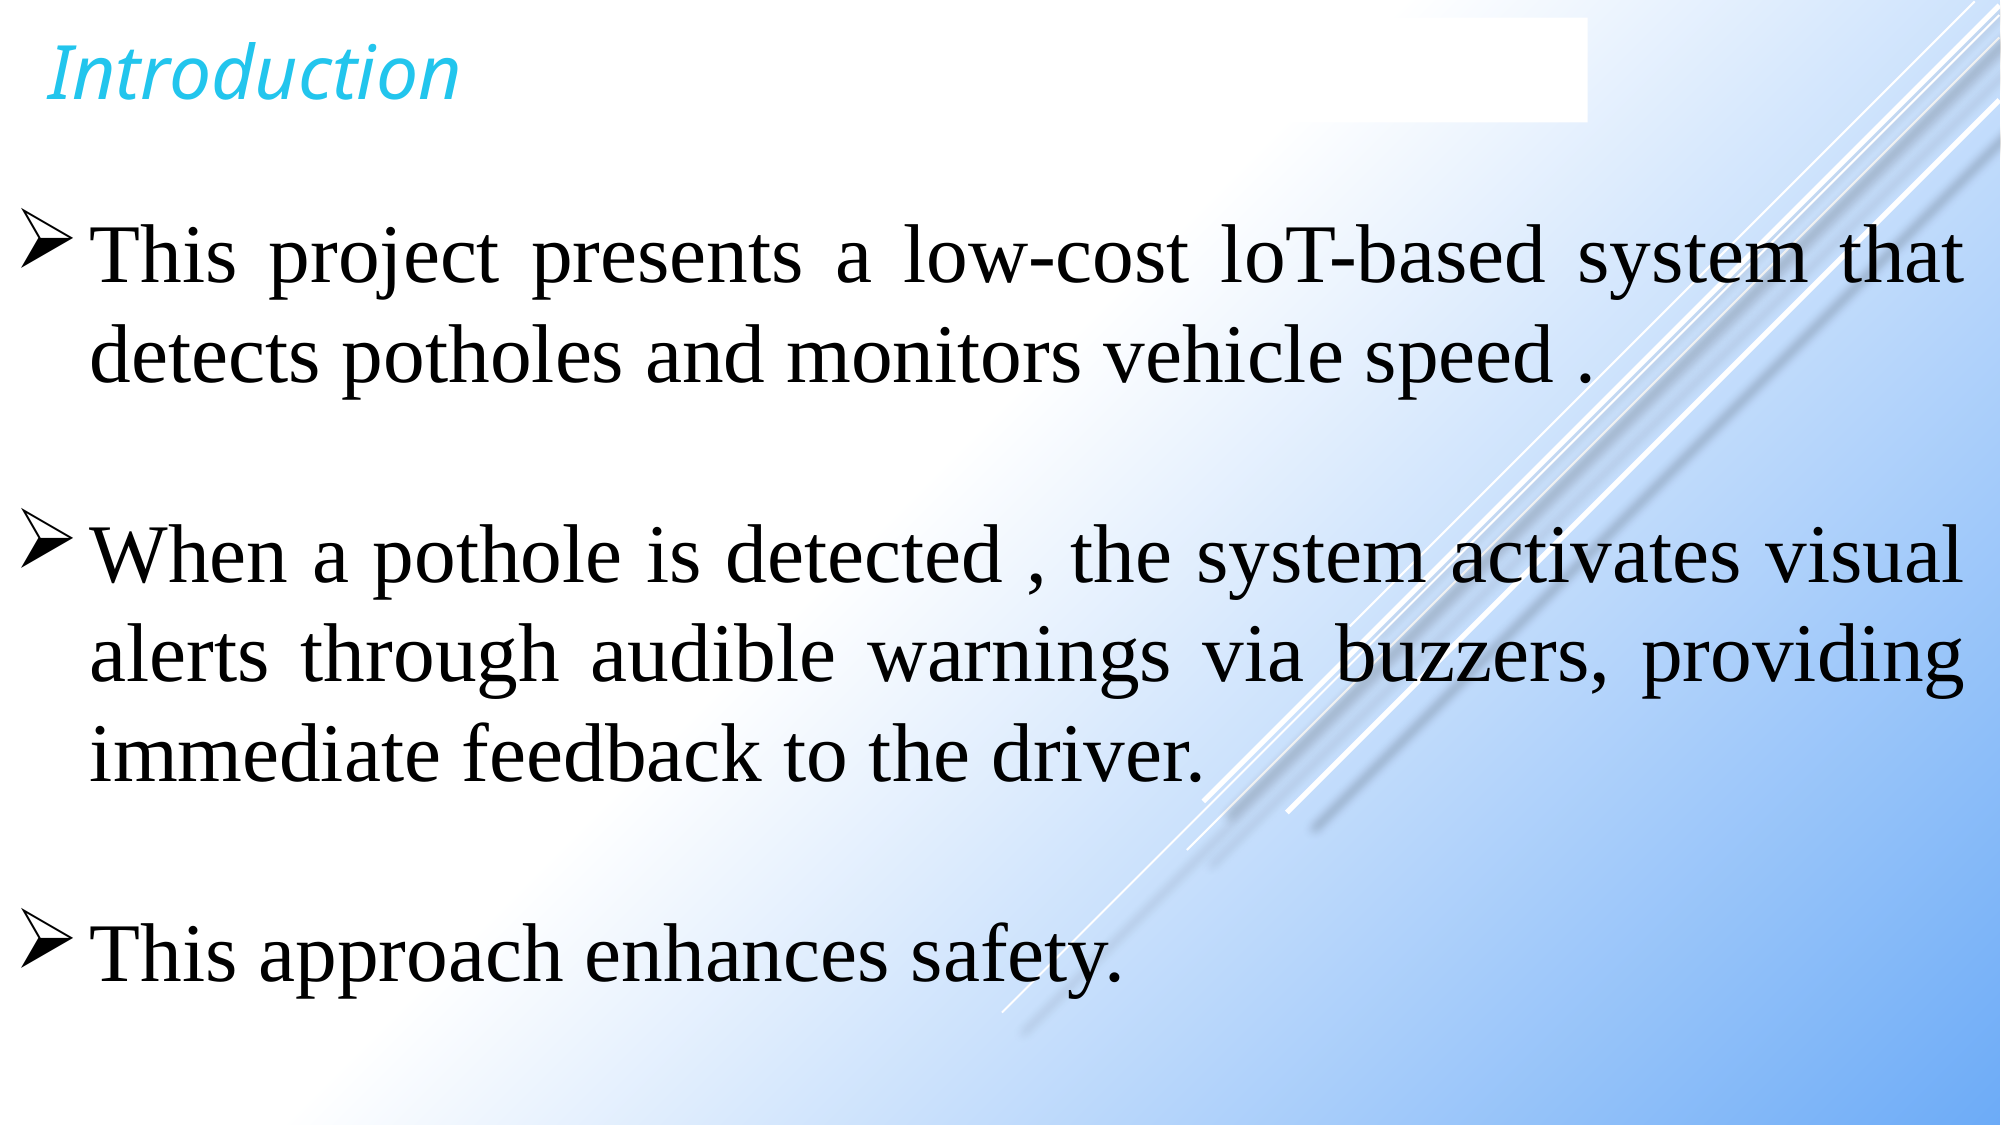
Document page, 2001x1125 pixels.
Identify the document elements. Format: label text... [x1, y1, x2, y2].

text_box Introduction [33, 17, 1588, 123]
text_box This project presents a low-cost loT-based system that detects potholes and monitors vehicle speed . When a pothole is detected , the system activates visual alerts through audible warnings via buzzers, providing immediate feedback to the driver. This approach enhances safety. [0, 191, 1983, 1006]
